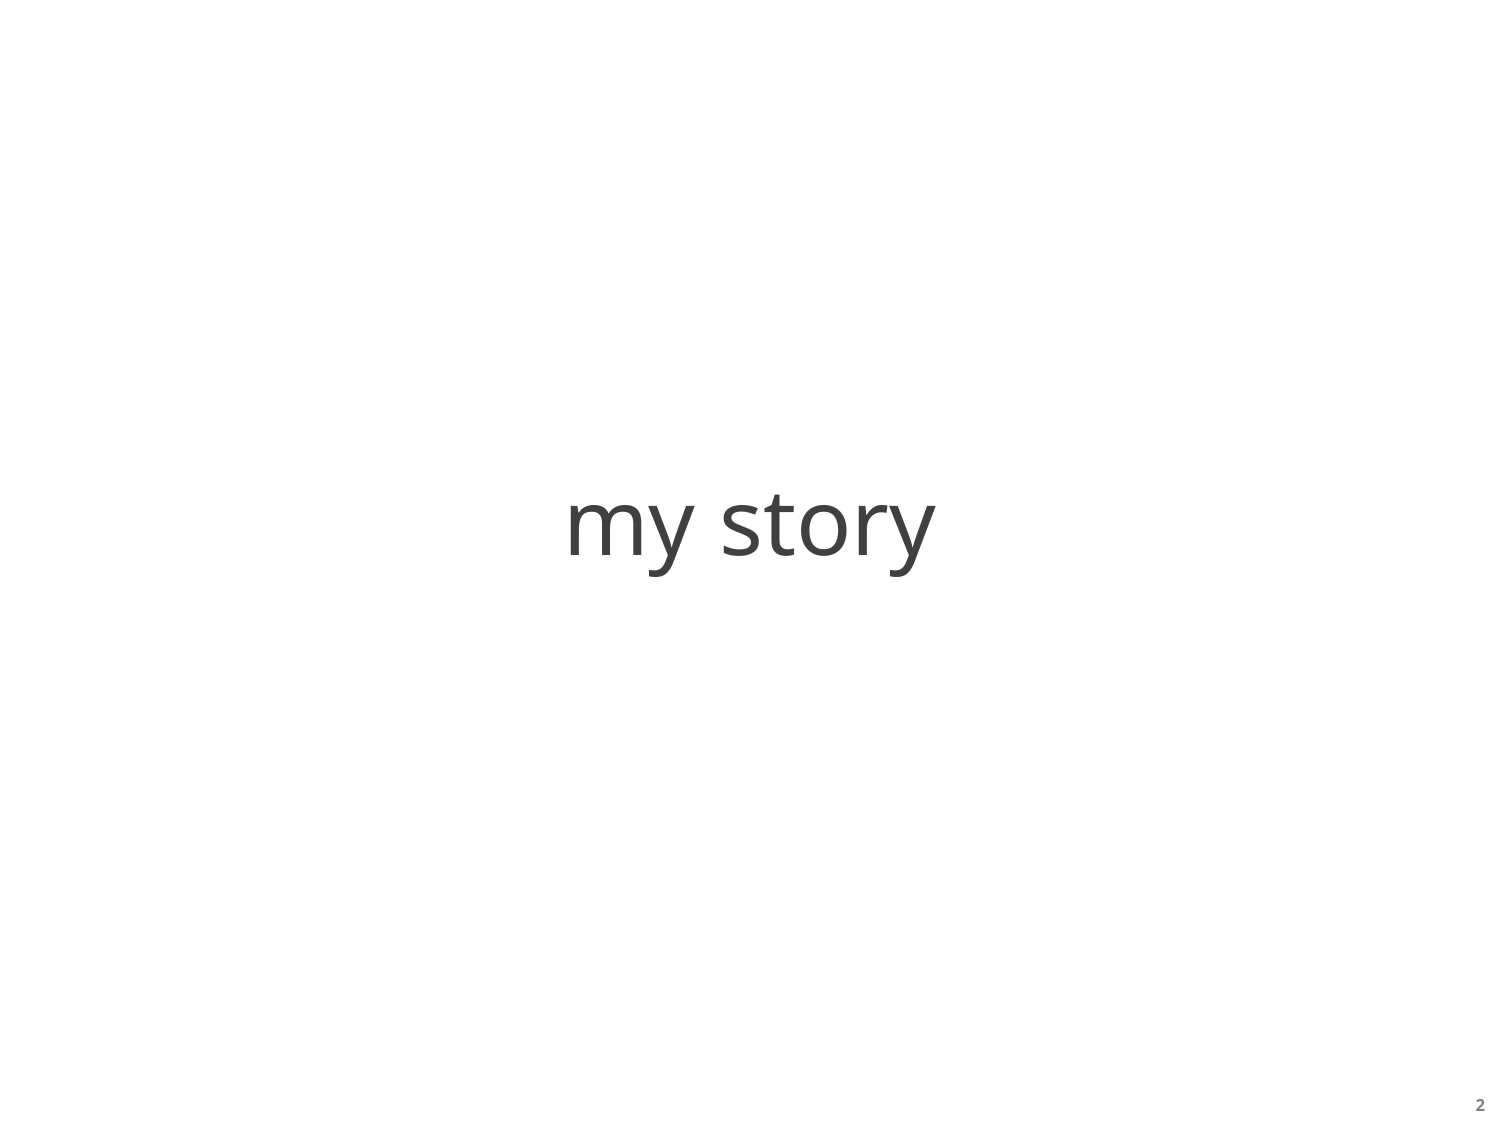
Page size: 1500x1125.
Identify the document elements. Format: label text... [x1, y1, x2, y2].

title my story [37, 456, 1463, 591]
slide_number 2 [1293, 1087, 1500, 1125]
